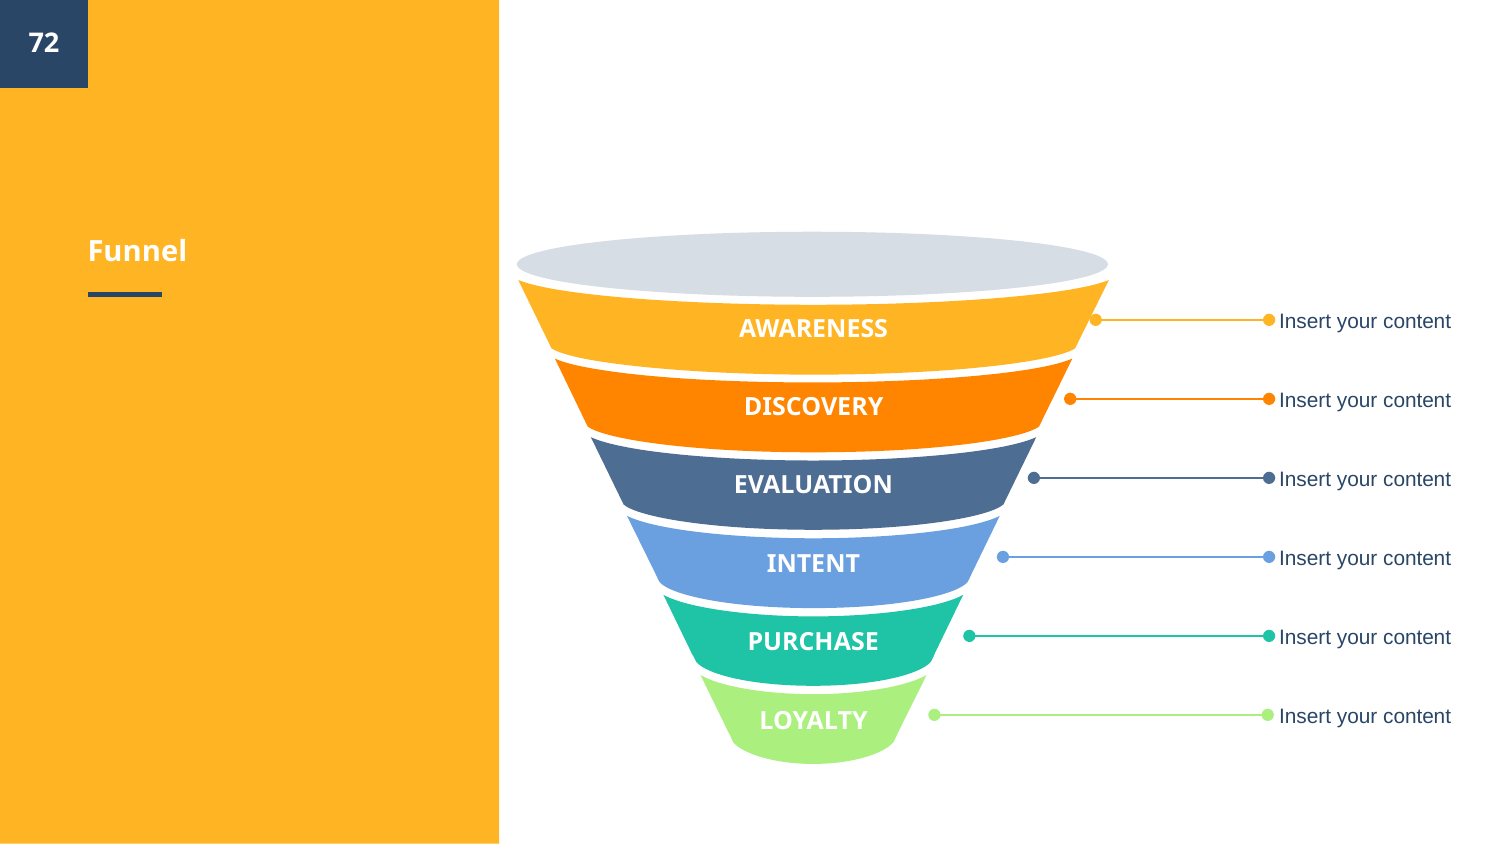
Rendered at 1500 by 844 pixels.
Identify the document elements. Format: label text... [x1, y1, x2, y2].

text_box Insert your content [1279, 291, 1485, 349]
text_box Insert your content [1279, 686, 1485, 744]
text_box Insert your content [1279, 528, 1485, 586]
slide_number 72 [0, 0, 89, 88]
text_box Insert your content [1279, 370, 1485, 428]
title Funnel [72, 171, 425, 283]
text_box Insert your content [1279, 607, 1485, 665]
text_box Insert your content [1279, 449, 1485, 507]
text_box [516, 231, 1110, 765]
